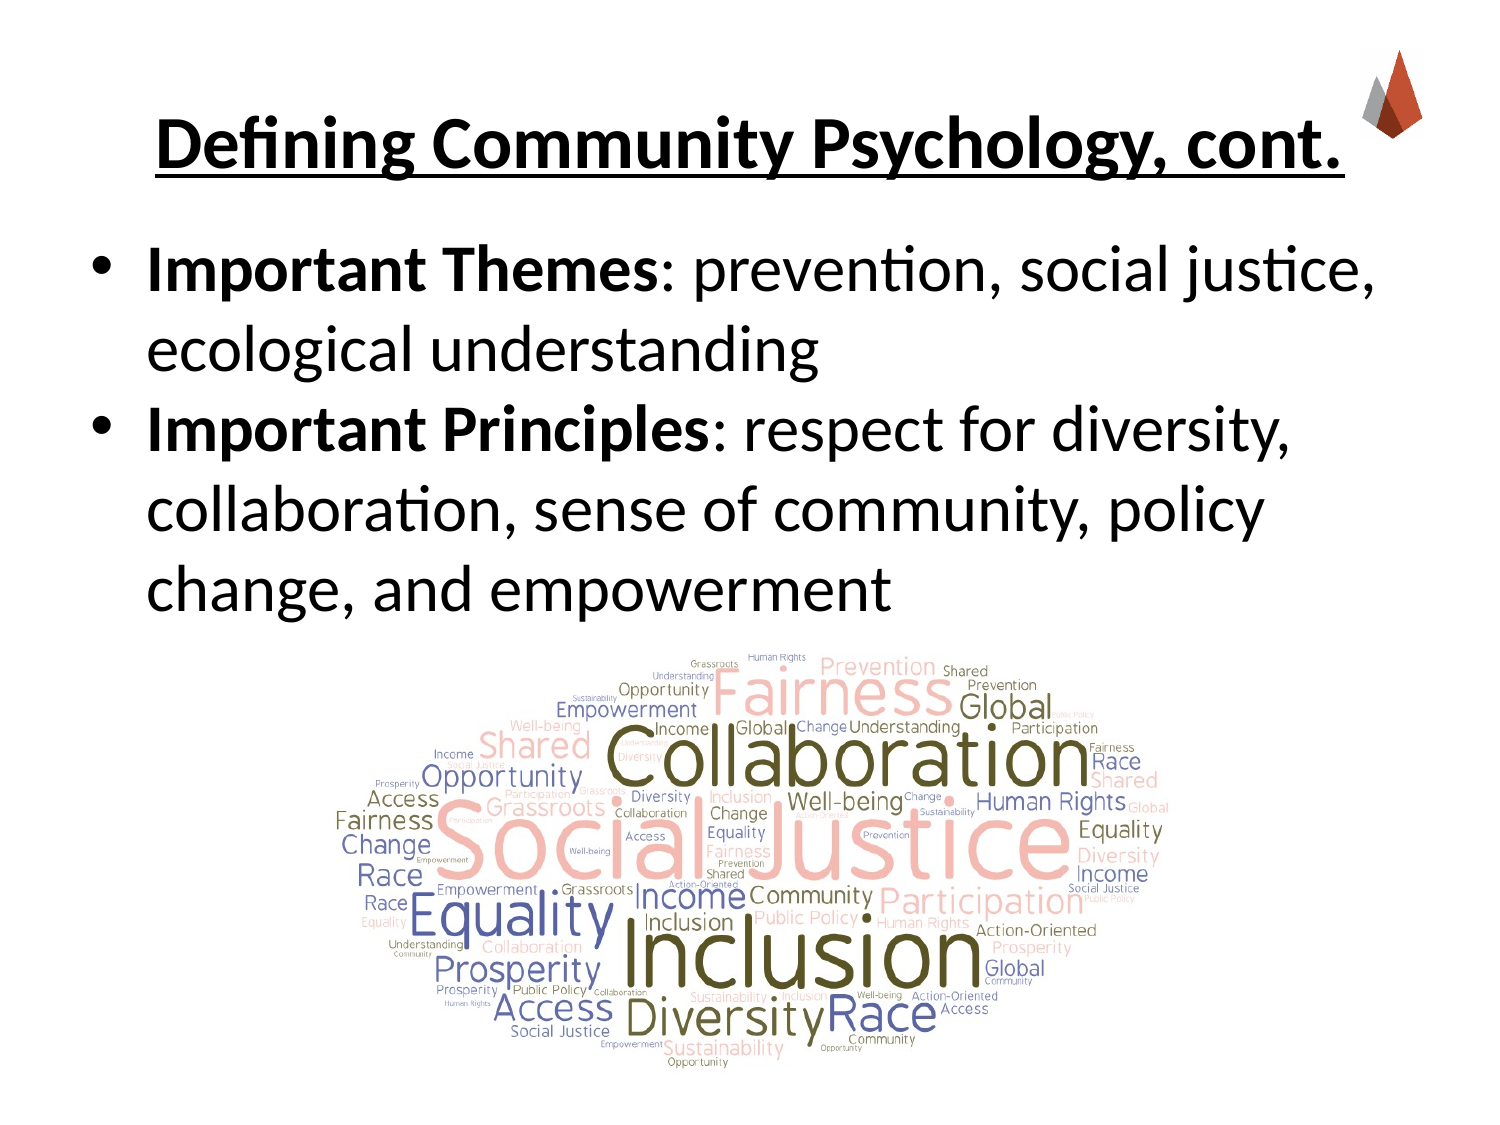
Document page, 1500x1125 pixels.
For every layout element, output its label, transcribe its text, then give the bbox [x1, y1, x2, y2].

picture [305, 638, 1195, 1086]
title Defining Community Psychology, cont. [75, 45, 1425, 217]
list Important Themes: prevention, social justice, ecological understanding Important Principles: respect for diversity, collaboration, sense of community, policy change, and empowerment [75, 217, 1425, 1085]
